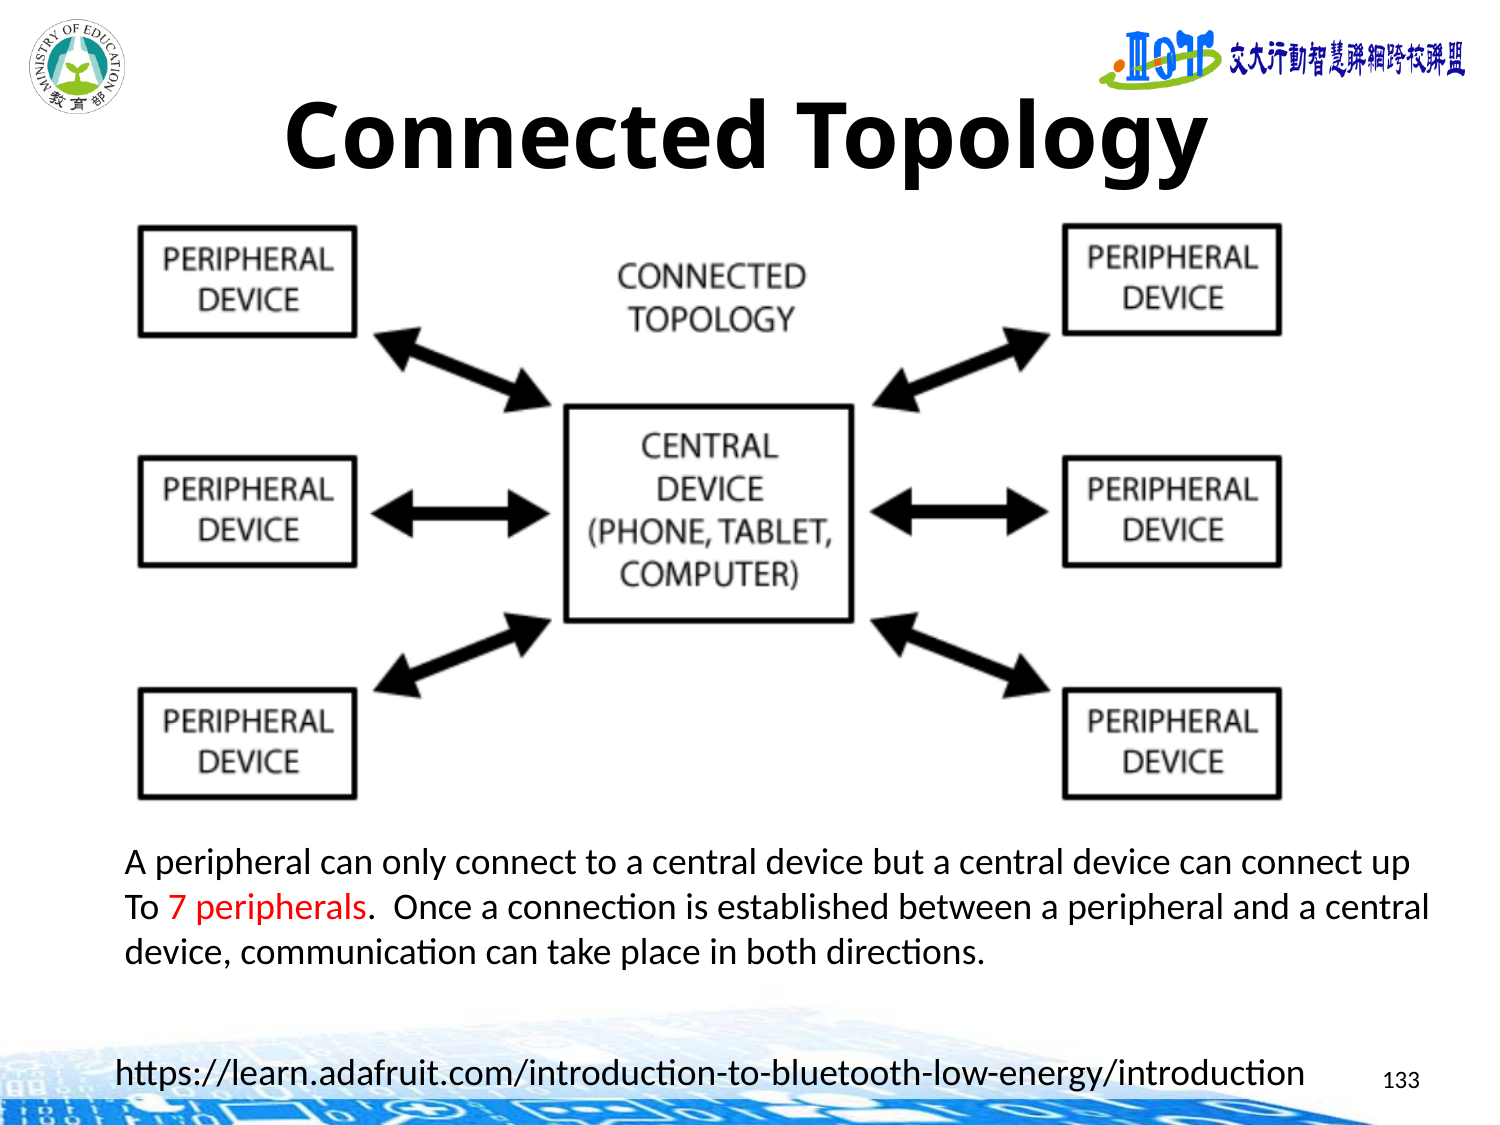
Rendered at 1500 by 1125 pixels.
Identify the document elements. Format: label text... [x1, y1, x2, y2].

picture [111, 200, 1316, 830]
text_box https://learn.adafruit.com/introduction-to-bluetooth-low-energy/introduction [100, 1040, 1343, 1101]
title Connected Topology [70, 55, 1421, 210]
picture [29, 19, 125, 114]
text_box A peripheral can only connect to a central device but a central device can connect up To 7 peripherals. Once a connection is established between a peripheral and a central device, communication can take place in both directions. [109, 829, 1455, 980]
slide_number 133 [1367, 1056, 1464, 1117]
picture [1099, 30, 1465, 90]
picture [0, 987, 1377, 1125]
